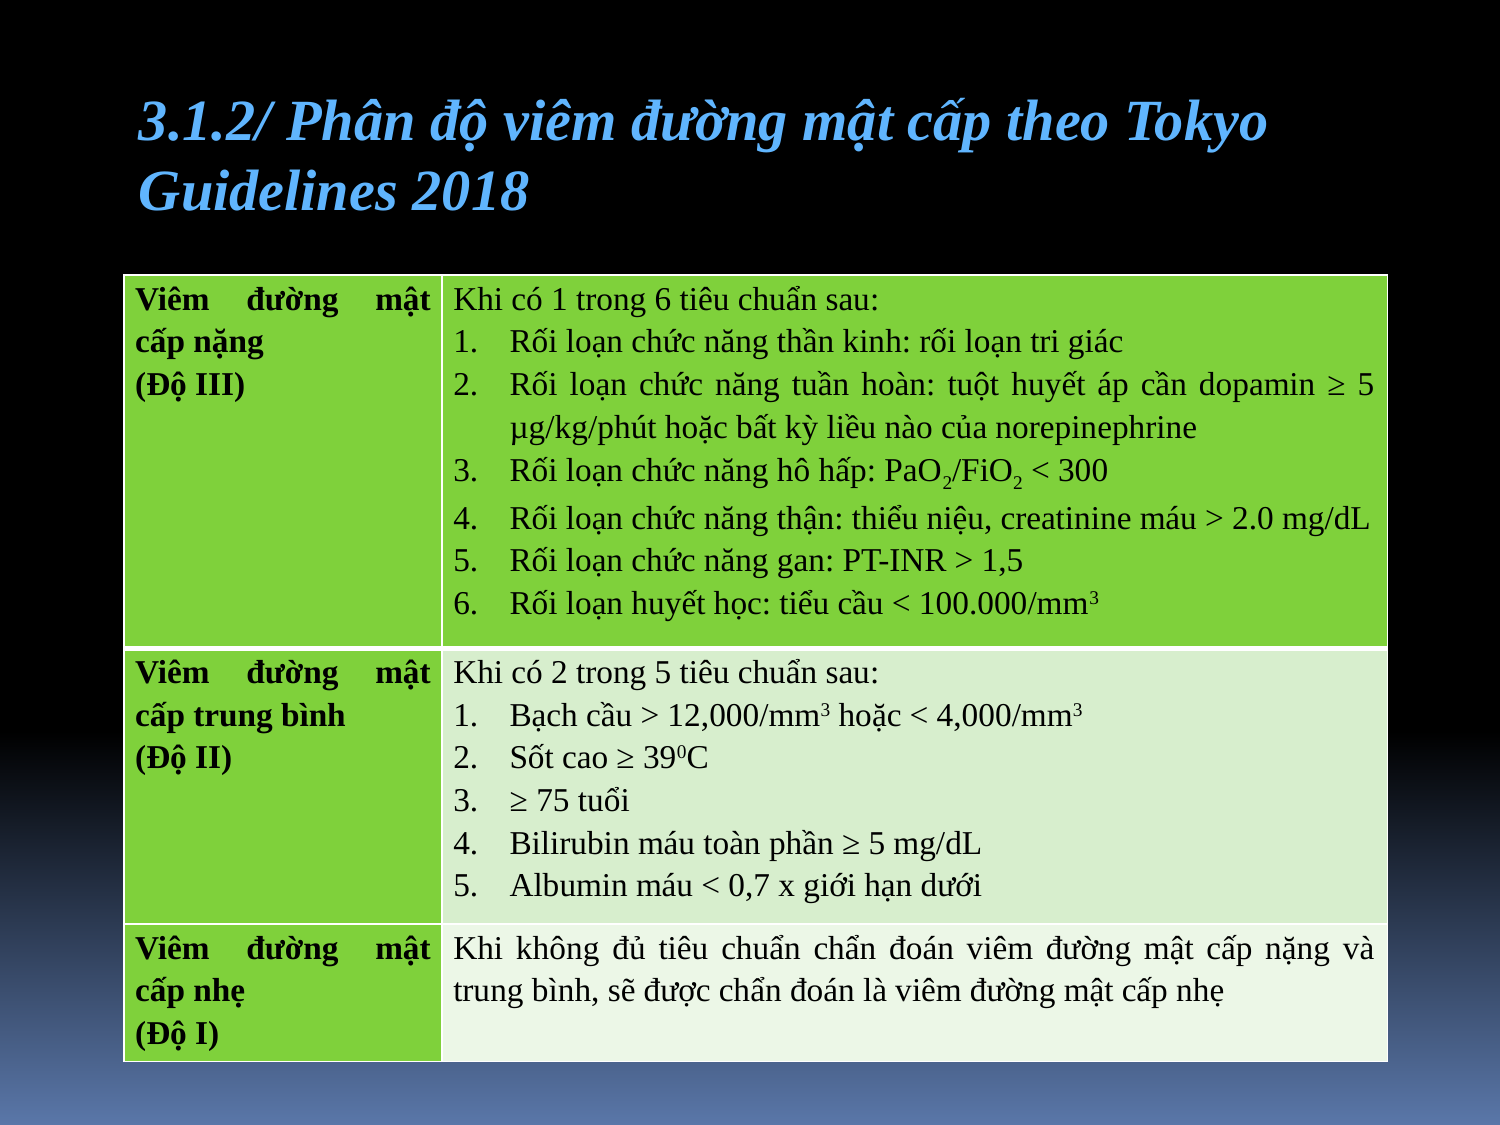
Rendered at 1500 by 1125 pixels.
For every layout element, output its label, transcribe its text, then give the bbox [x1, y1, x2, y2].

table_header Khi có 1 trong 6 tiêu chuẩn sau: Rối loạn chức năng thần kinh: rối loạn tri giác Rối loạn chức năng tuần hoàn: tuột huyết áp cần dopamin ≥ 5 µg/kg/phút hoặc bất kỳ liều nào của norepinephrine Rối loạn chức năng hô hấp: PaO2/FiO2 < 300 Rối loạn chức năng thận: thiểu niệu, creatinine máu > 2.0 mg/dL Rối loạn chức năng gan: PT-INR > 1,5 Rối loạn huyết học: tiểu cầu < 100.000/mm3 [443, 276, 1387, 646]
table_cell Viêm đường mật cấp trung bình (Độ II) [125, 651, 441, 923]
text_box 3.1.2/ Phân độ viêm đường mật cấp theo Tokyo Guidelines 2018 [123, 74, 1299, 230]
table_cell Khi không đủ tiêu chuẩn chẩn đoán viêm đường mật cấp nặng và trung bình, sẽ được chẩn đoán là viêm đường mật cấp nhẹ [443, 925, 1387, 1061]
table_header Viêm đường mật cấp nặng (Độ III) [125, 276, 441, 646]
table_cell Viêm đường mật cấp nhẹ (Độ I) [125, 925, 441, 1061]
table_cell Khi có 2 trong 5 tiêu chuẩn sau: Bạch cầu > 12,000/mm3 hoặc < 4,000/mm3 Sốt cao ≥ 390C ≥ 75 tuổi Bilirubin máu toàn phần ≥ 5 mg/dL Albumin máu < 0,7 x giới hạn dưới [443, 651, 1387, 923]
